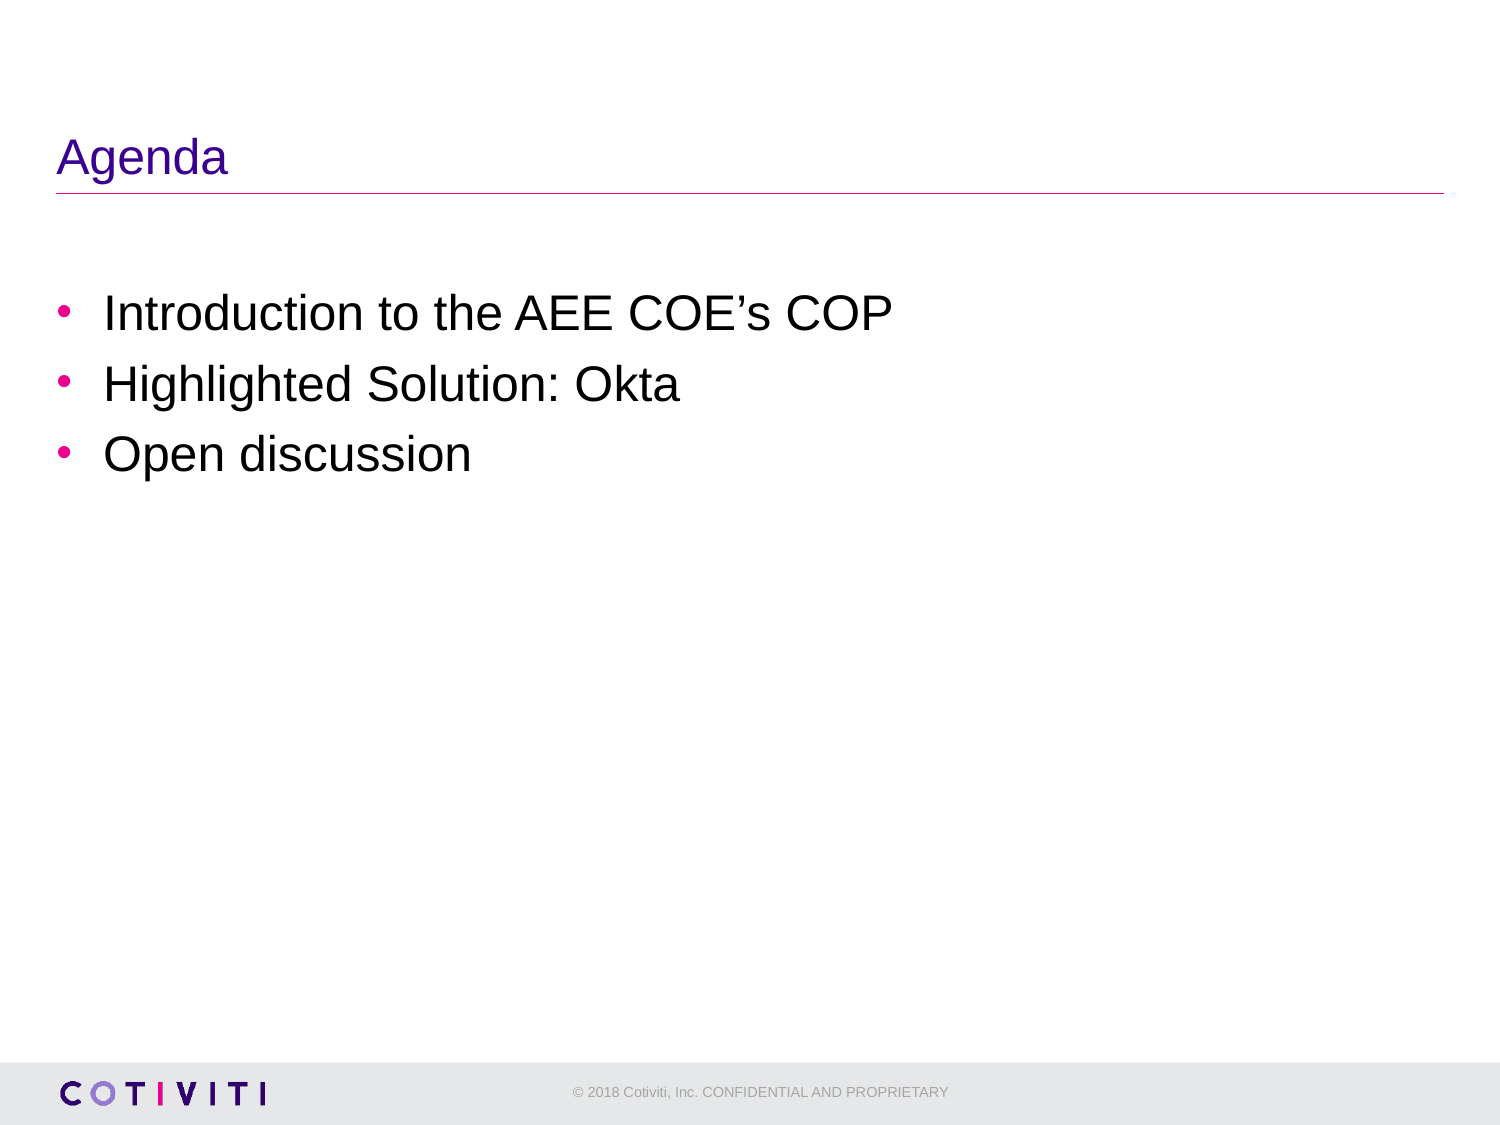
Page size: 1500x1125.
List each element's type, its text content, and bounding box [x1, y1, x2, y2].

title Agenda [56, 55, 1444, 185]
picture [56, 1066, 277, 1119]
list Introduction to the AEE COE’s COP Highlighted Solution: Okta Open discussion [56, 280, 1444, 1014]
